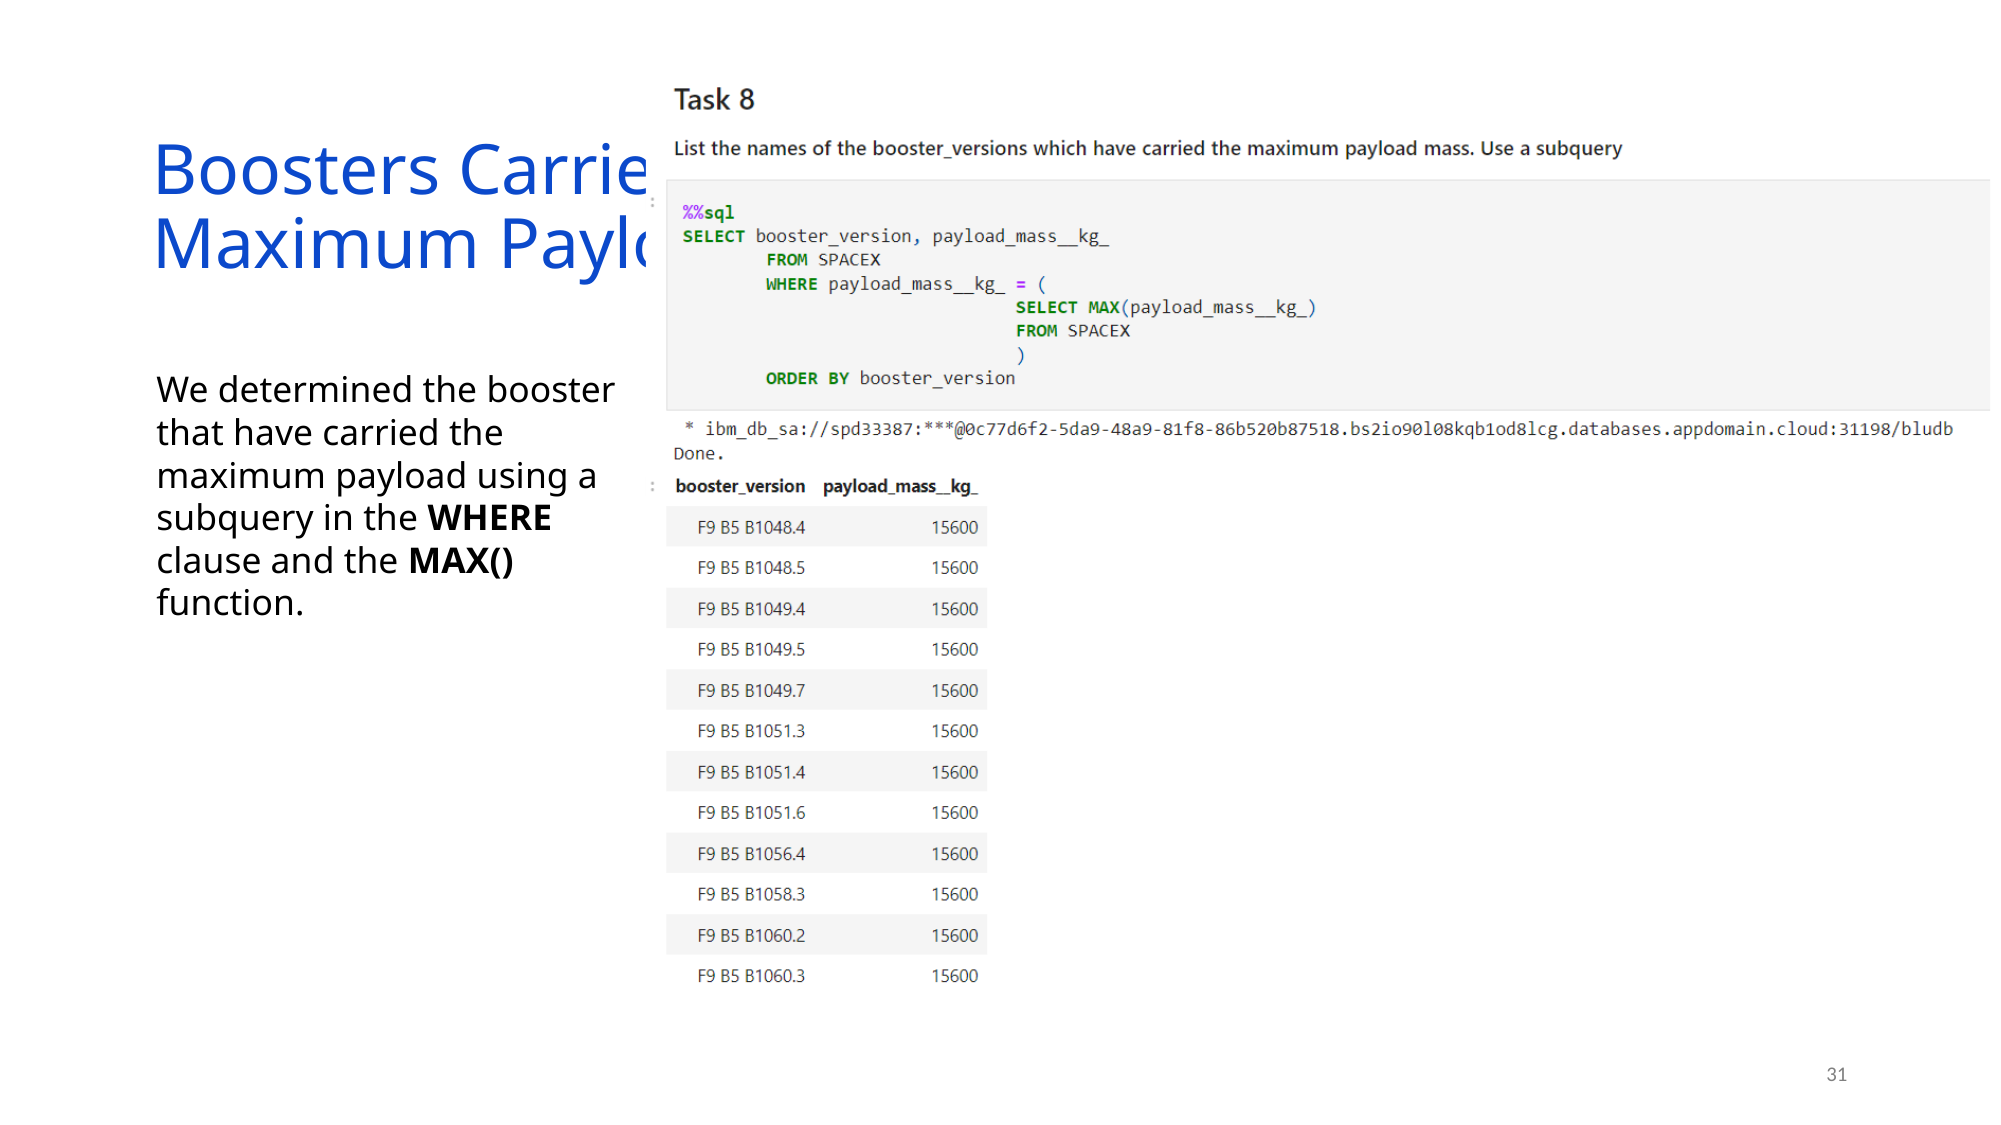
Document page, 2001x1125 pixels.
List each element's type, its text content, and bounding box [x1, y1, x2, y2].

text_box Boosters Carried Maximum Payload [137, 99, 645, 319]
list We determined the booster that have carried the maximum payload using a subquery in the WHERE clause and the MAX() function. [141, 359, 645, 857]
slide_number 31 [1412, 1042, 1863, 1103]
picture [645, 52, 1991, 1002]
